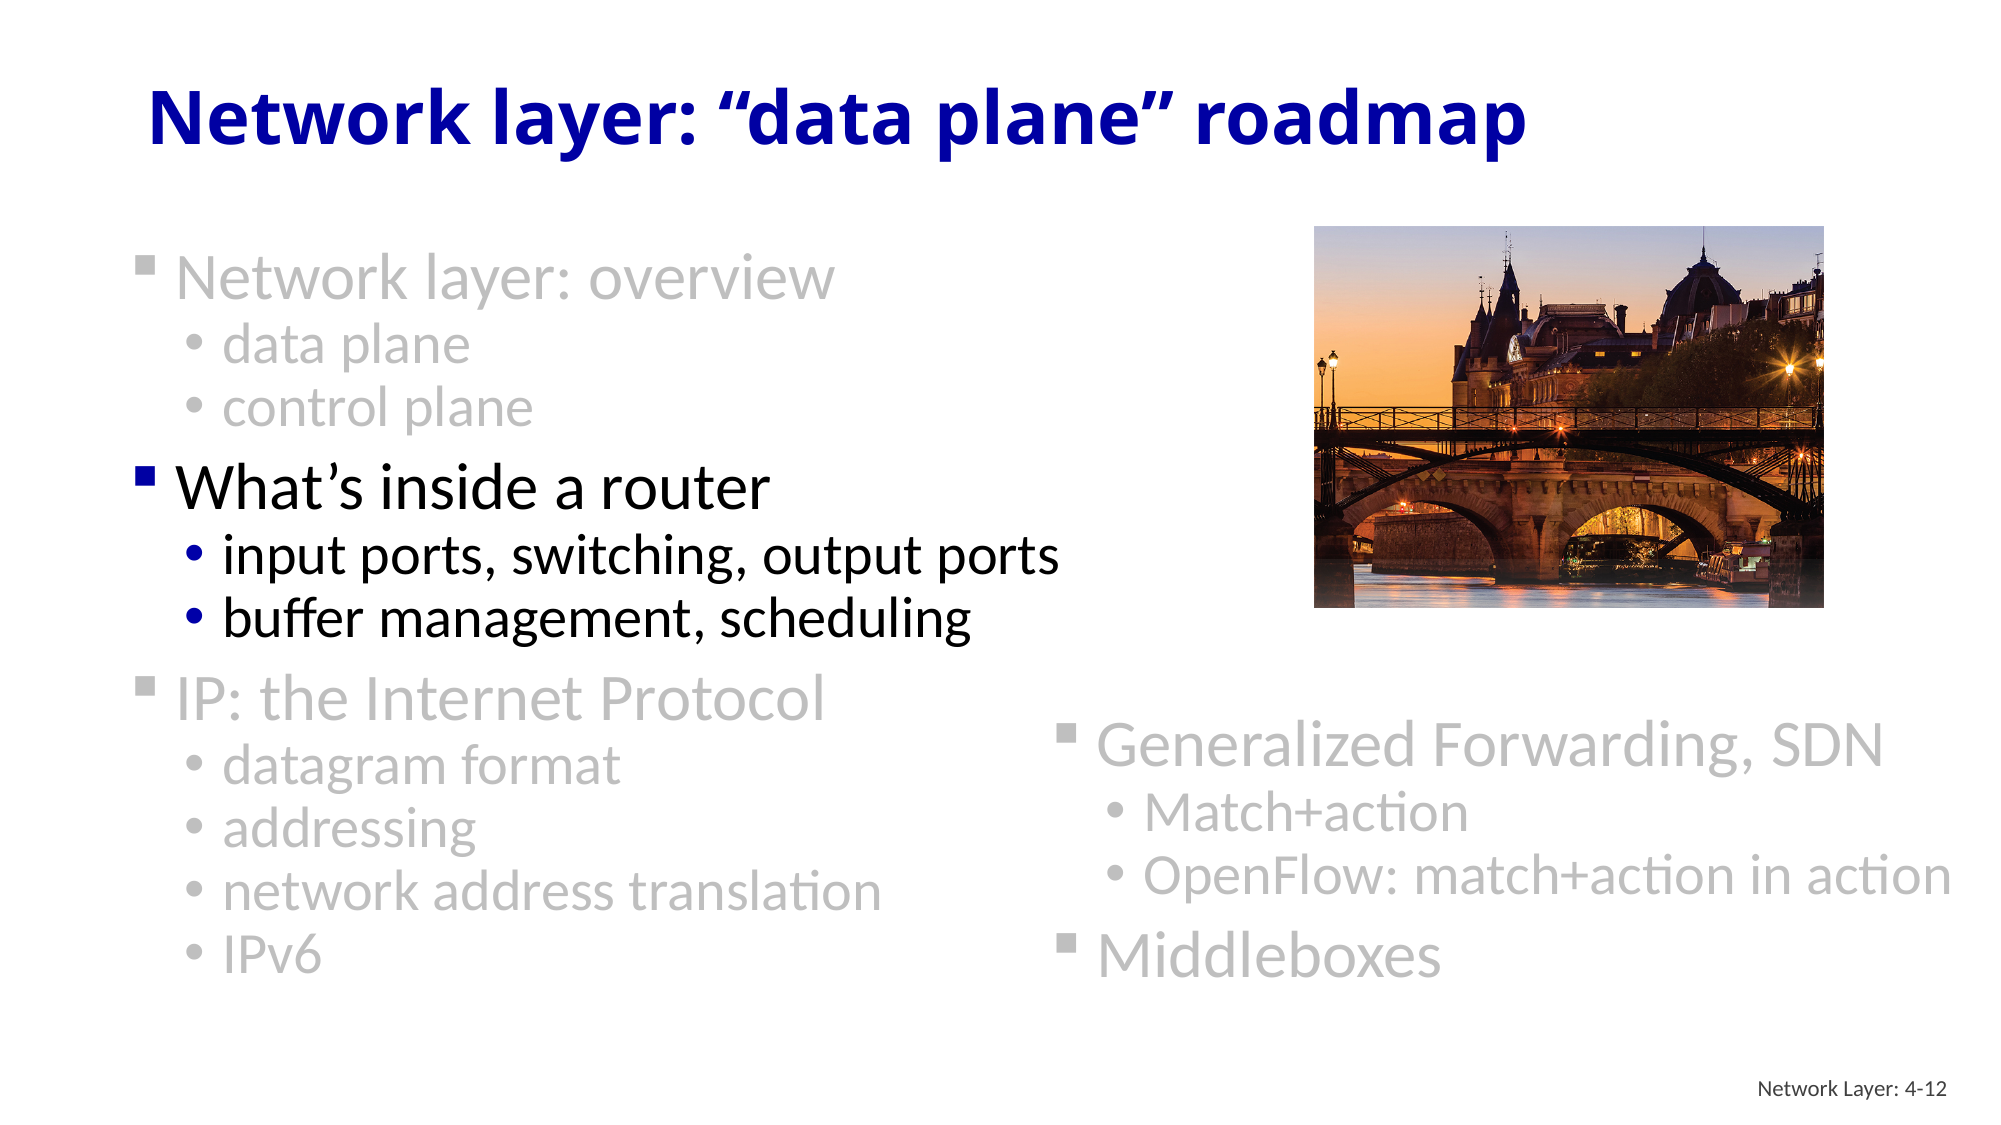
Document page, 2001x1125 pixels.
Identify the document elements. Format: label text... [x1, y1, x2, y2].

title Network layer: “data plane” roadmap [131, 47, 1856, 195]
picture [1314, 226, 1824, 608]
text_box Generalized Forwarding, SDN Match+action OpenFlow: match+action in action Middleboxes [1014, 701, 2000, 1020]
slide_number Network Layer: 4-12 [1512, 1056, 1963, 1117]
list Network layer: overview data plane control plane What’s inside a router input ports, switching, output ports buffer management, scheduling IP: the Internet Protocol datagram format addressing network address translation IPv6 [93, 234, 1180, 1055]
